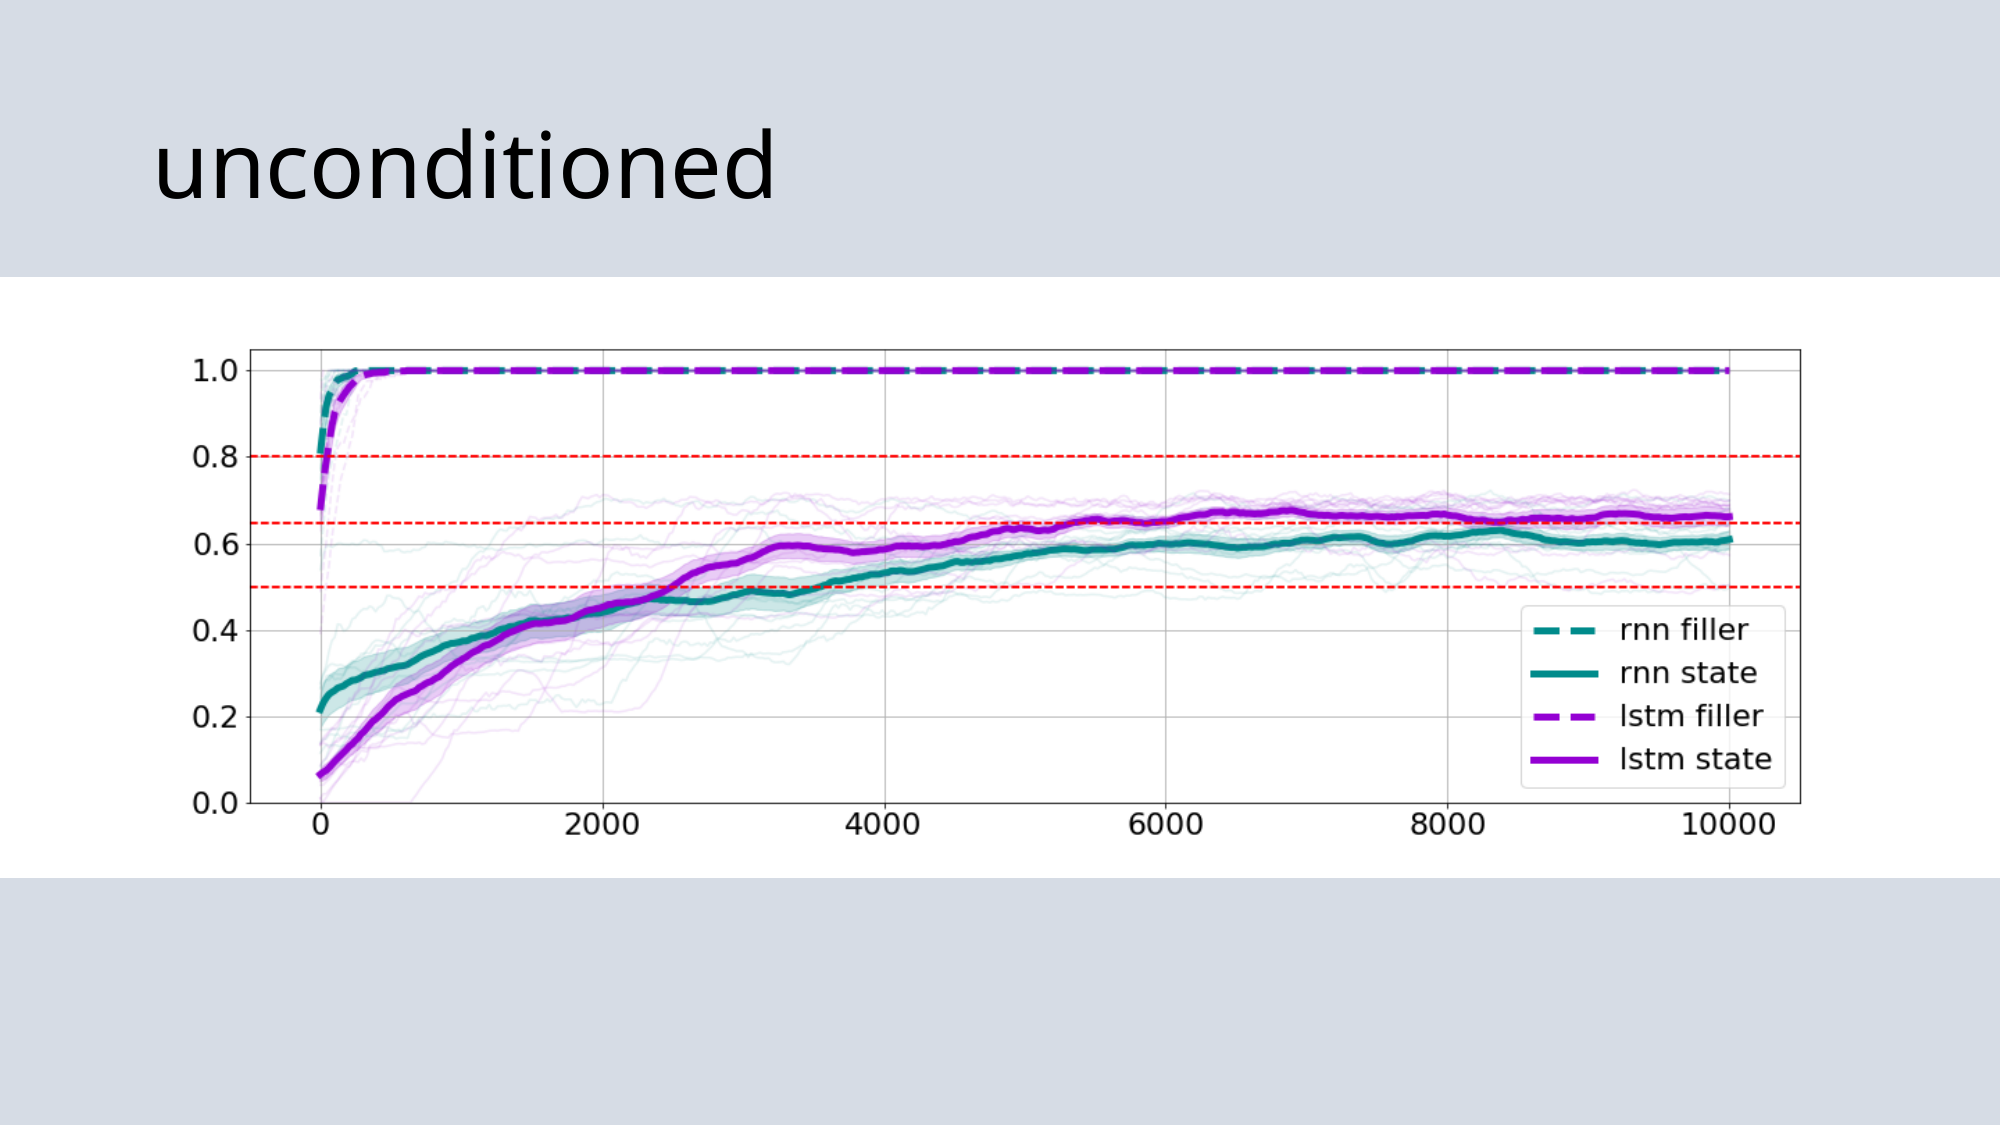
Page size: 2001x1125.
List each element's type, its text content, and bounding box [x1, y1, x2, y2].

title unconditioned [137, 59, 1863, 277]
picture [0, 277, 2000, 878]
